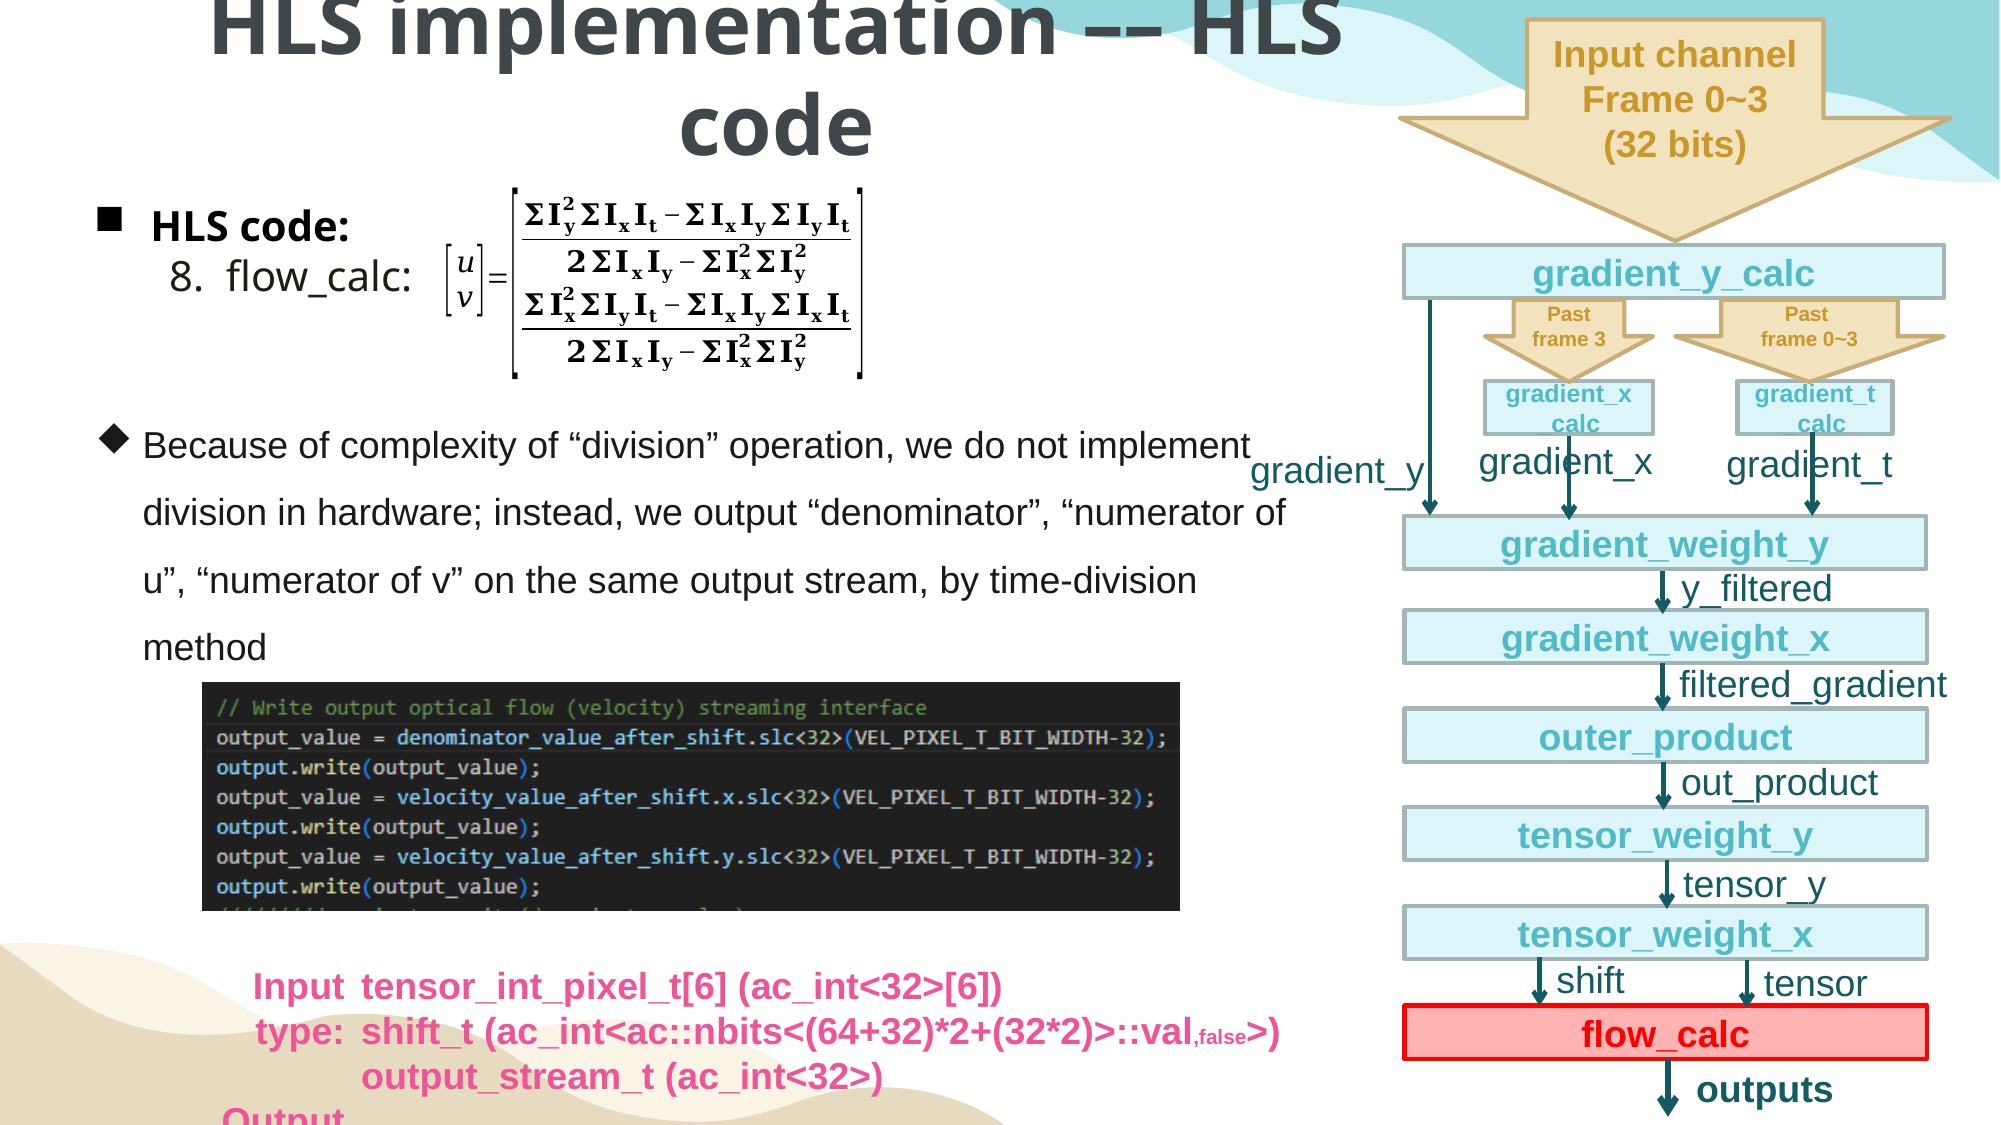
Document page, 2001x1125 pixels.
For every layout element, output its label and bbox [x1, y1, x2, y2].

text_box [107, 955, 1296, 1125]
picture [202, 682, 1180, 912]
text_box [80, 390, 1428, 676]
text_box [79, 17, 1965, 1118]
